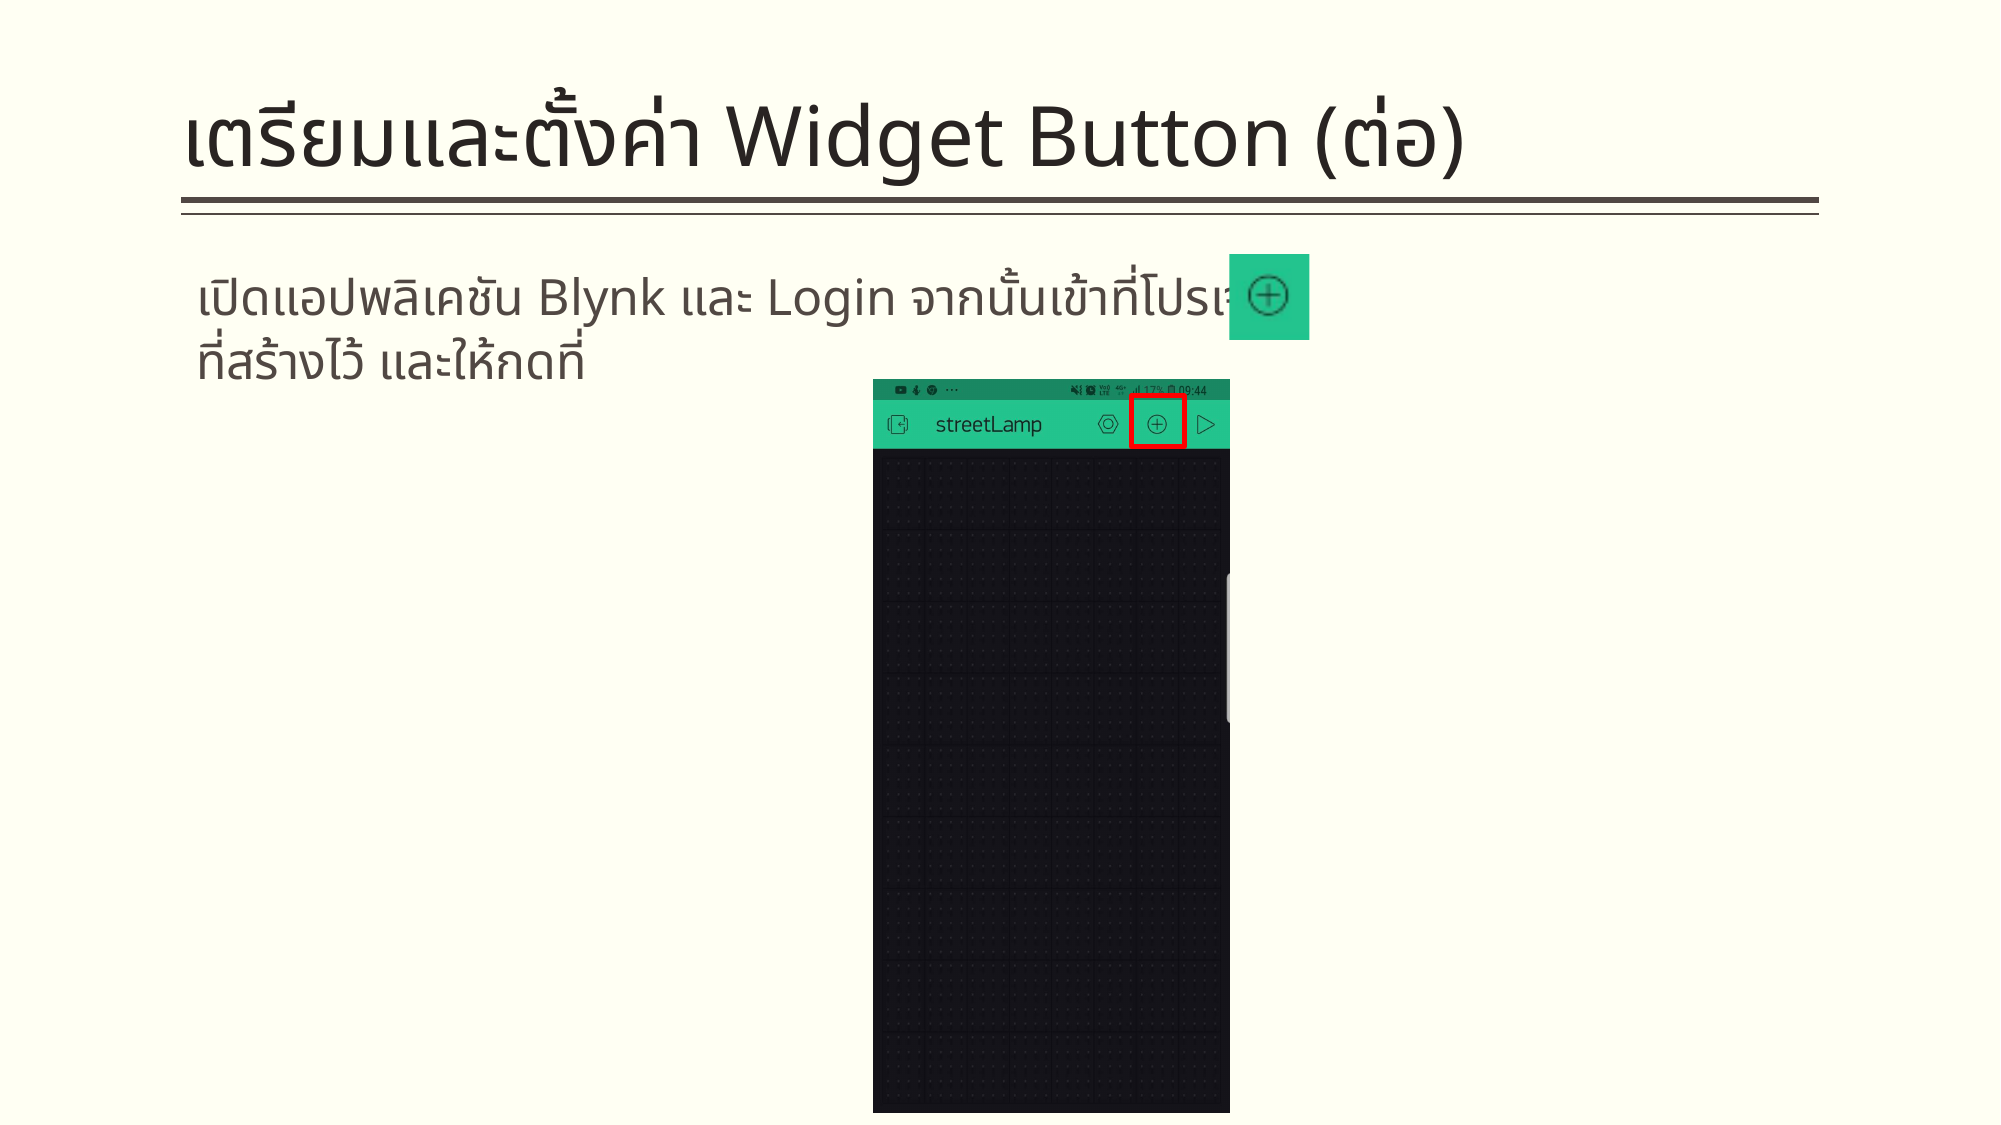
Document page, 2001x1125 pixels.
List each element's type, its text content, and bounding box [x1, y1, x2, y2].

title เตรียมและตั้งค่า Widget Button (ต่อ) [181, 12, 1819, 193]
picture [873, 379, 1230, 1113]
text_box เปิดแอปพลิเคชัน Blynk และ Login จากนั้นเข้าที่โปรเจคที่สร้างไว้ และให้กดที่ [181, 253, 1310, 398]
picture [1229, 253, 1310, 340]
